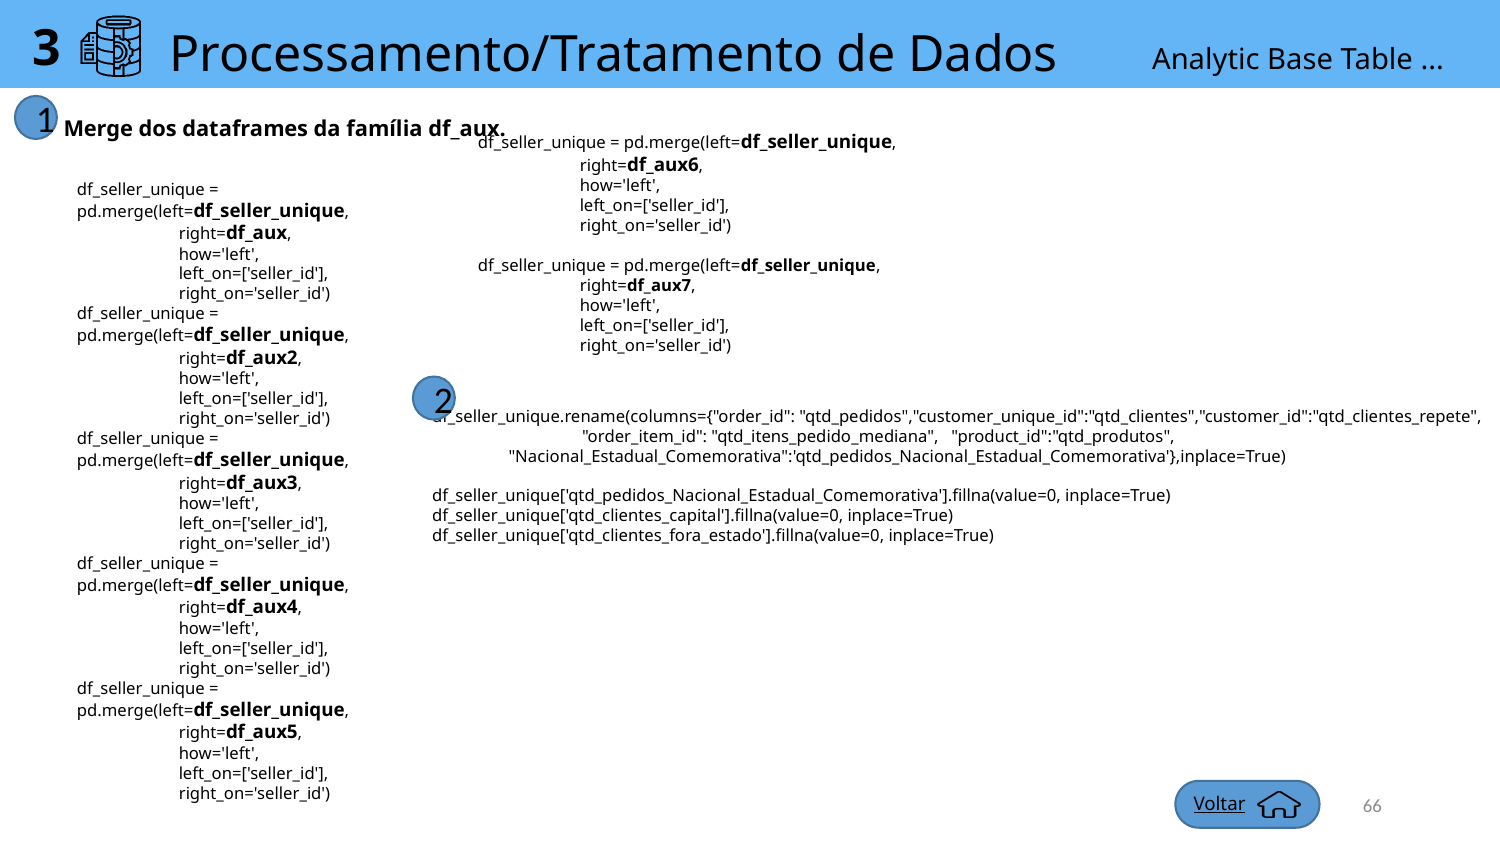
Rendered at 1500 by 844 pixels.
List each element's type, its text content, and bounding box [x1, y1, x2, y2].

slide_number 66 [1331, 782, 1397, 827]
text_box [0, 0, 1500, 89]
picture [1257, 791, 1301, 818]
text_box Processamento/Tratamento de Dados [154, 14, 1083, 90]
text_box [412, 376, 1469, 555]
text_box Analytic Base Table ... [1137, 32, 1481, 83]
picture [79, 14, 142, 78]
text_box 3 [18, 8, 77, 83]
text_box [14, 95, 899, 818]
text_box Voltar [1174, 779, 1321, 829]
